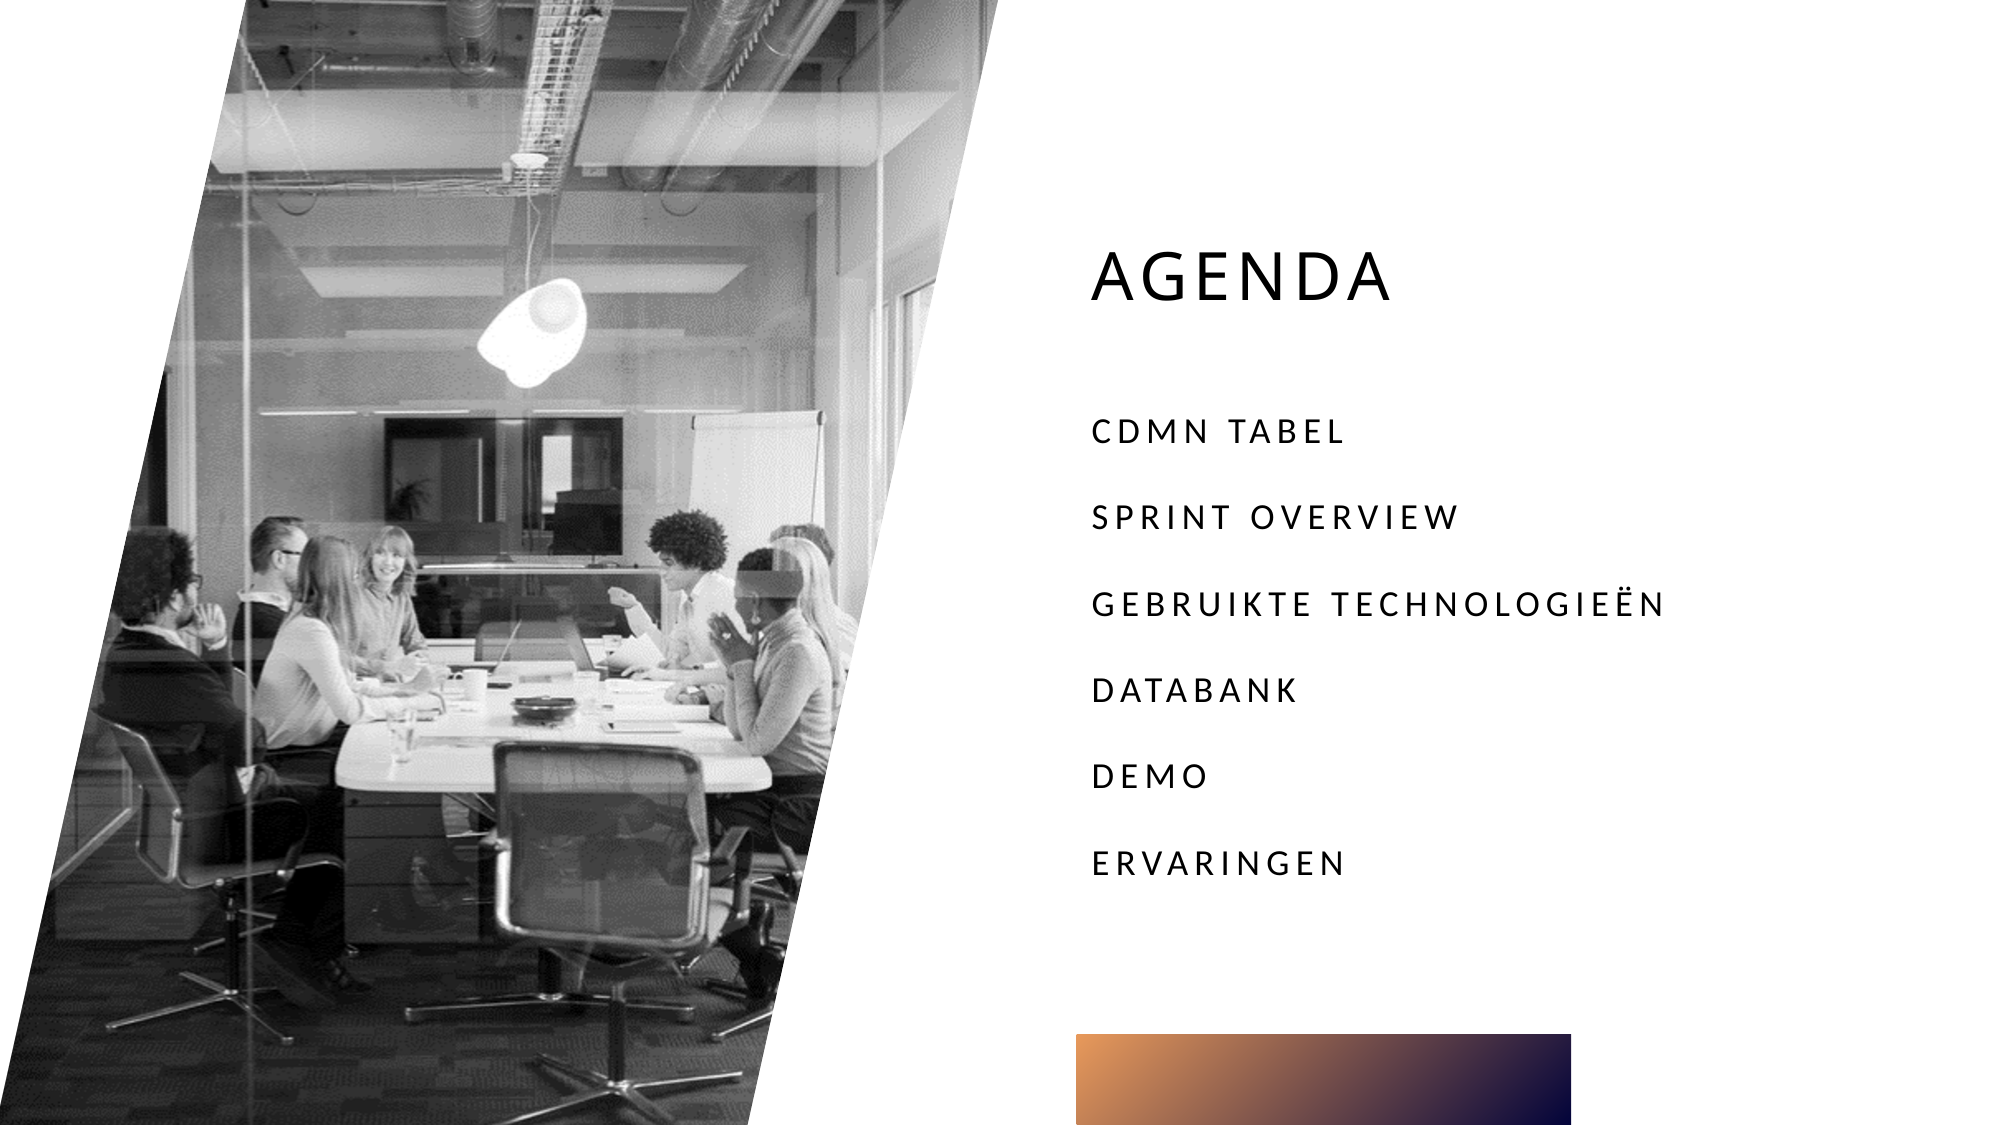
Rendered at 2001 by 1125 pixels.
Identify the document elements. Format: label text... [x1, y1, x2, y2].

list CDMN Tabel Sprint overview Gebruikte technologieën Databank Demo Ervaringen [1076, 376, 1871, 892]
picture [0, 0, 999, 1125]
title AGENDA [1076, 0, 1871, 323]
